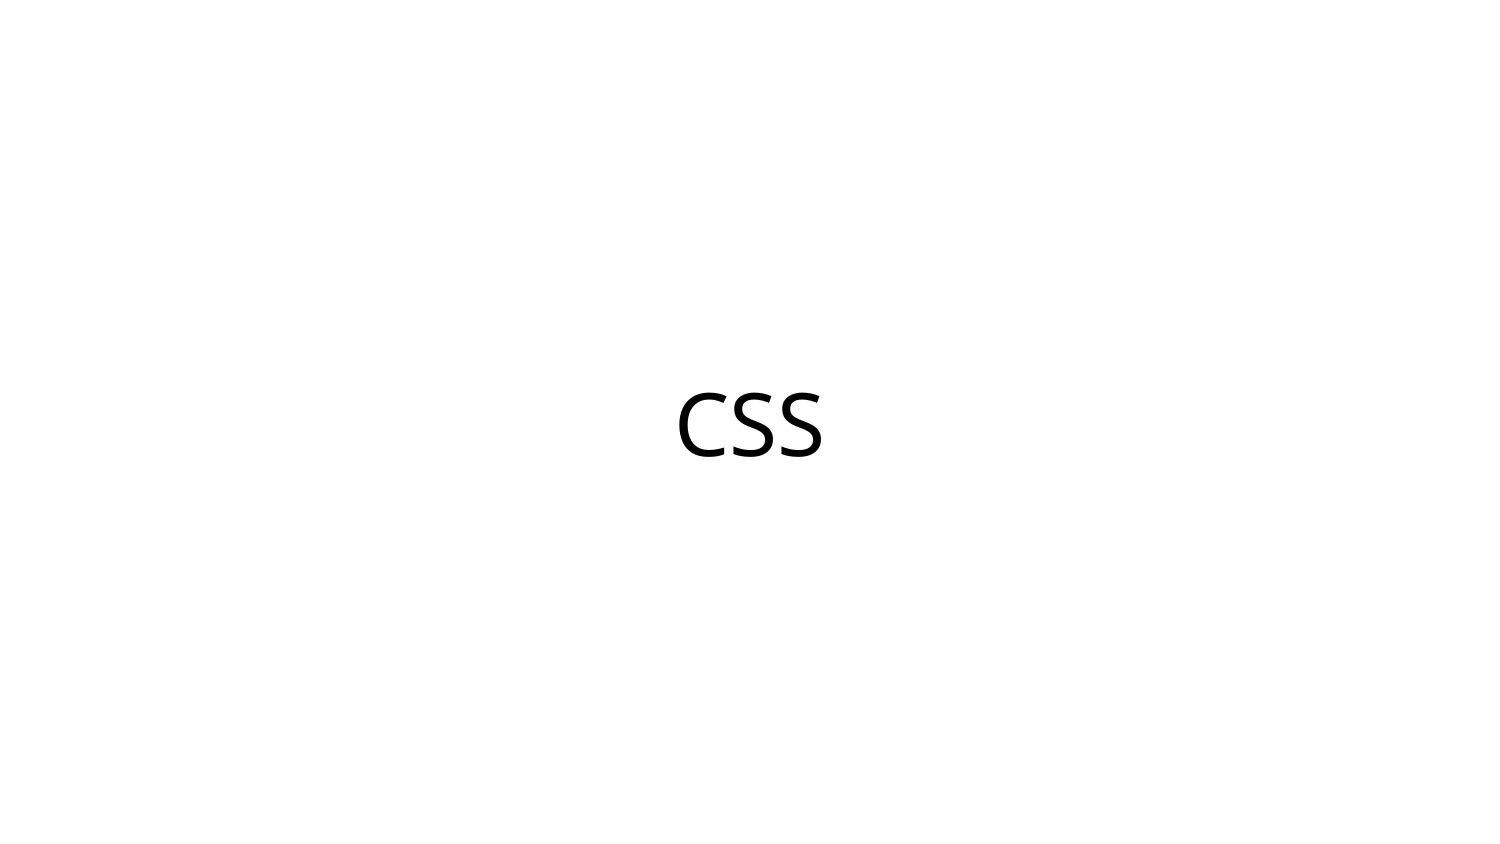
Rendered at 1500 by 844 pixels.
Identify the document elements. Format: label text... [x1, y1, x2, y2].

title CSS [51, 374, 1449, 469]
